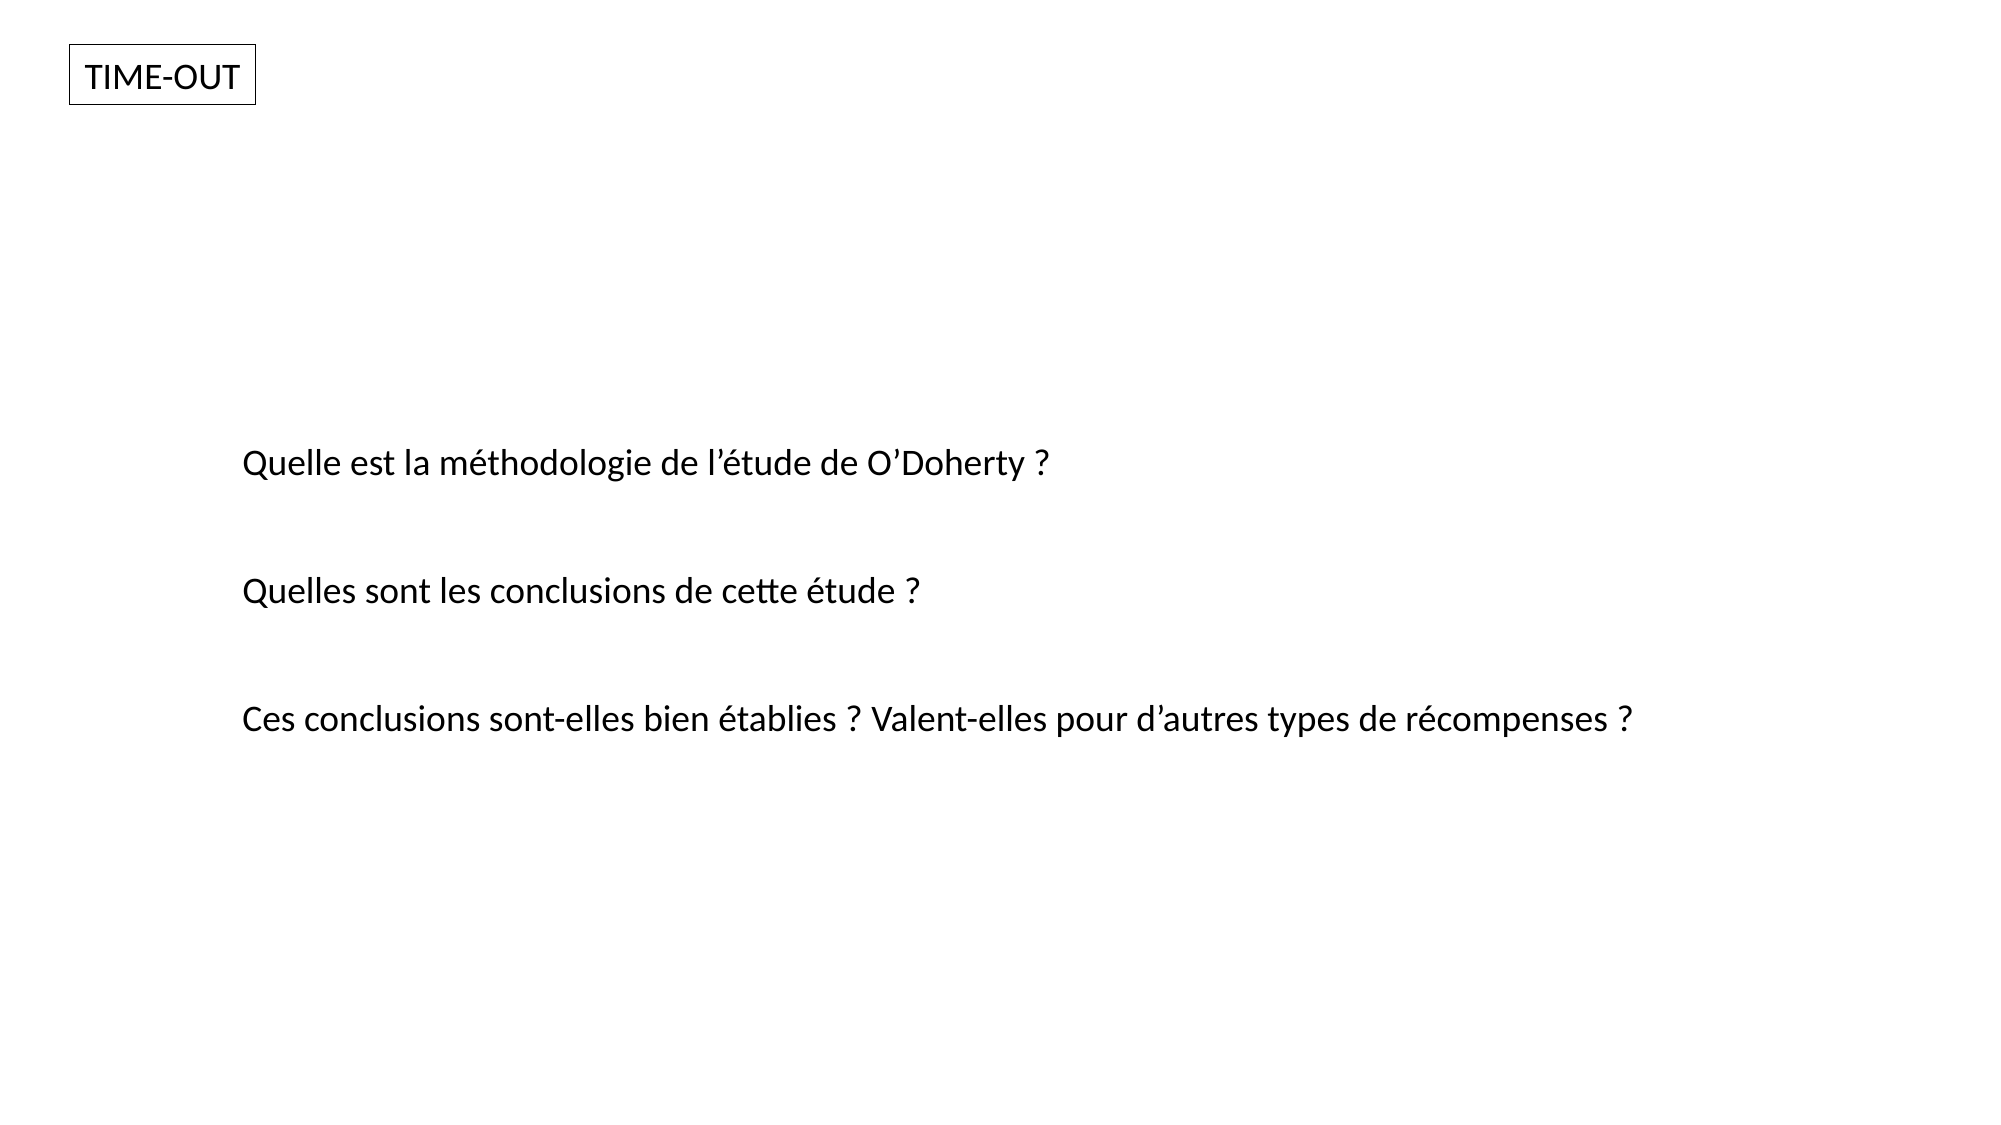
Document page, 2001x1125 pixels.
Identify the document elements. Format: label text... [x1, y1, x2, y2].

text_box TIME-OUT [69, 44, 256, 105]
text_box Ces conclusions sont-elles bien établies ? Valent-elles pour d’autres types de récompenses ? [227, 686, 1937, 747]
text_box Quelles sont les conclusions de cette étude ? [227, 558, 1937, 619]
text_box Quelle est la méthodologie de l’étude de O’Doherty ? [227, 430, 1937, 491]
